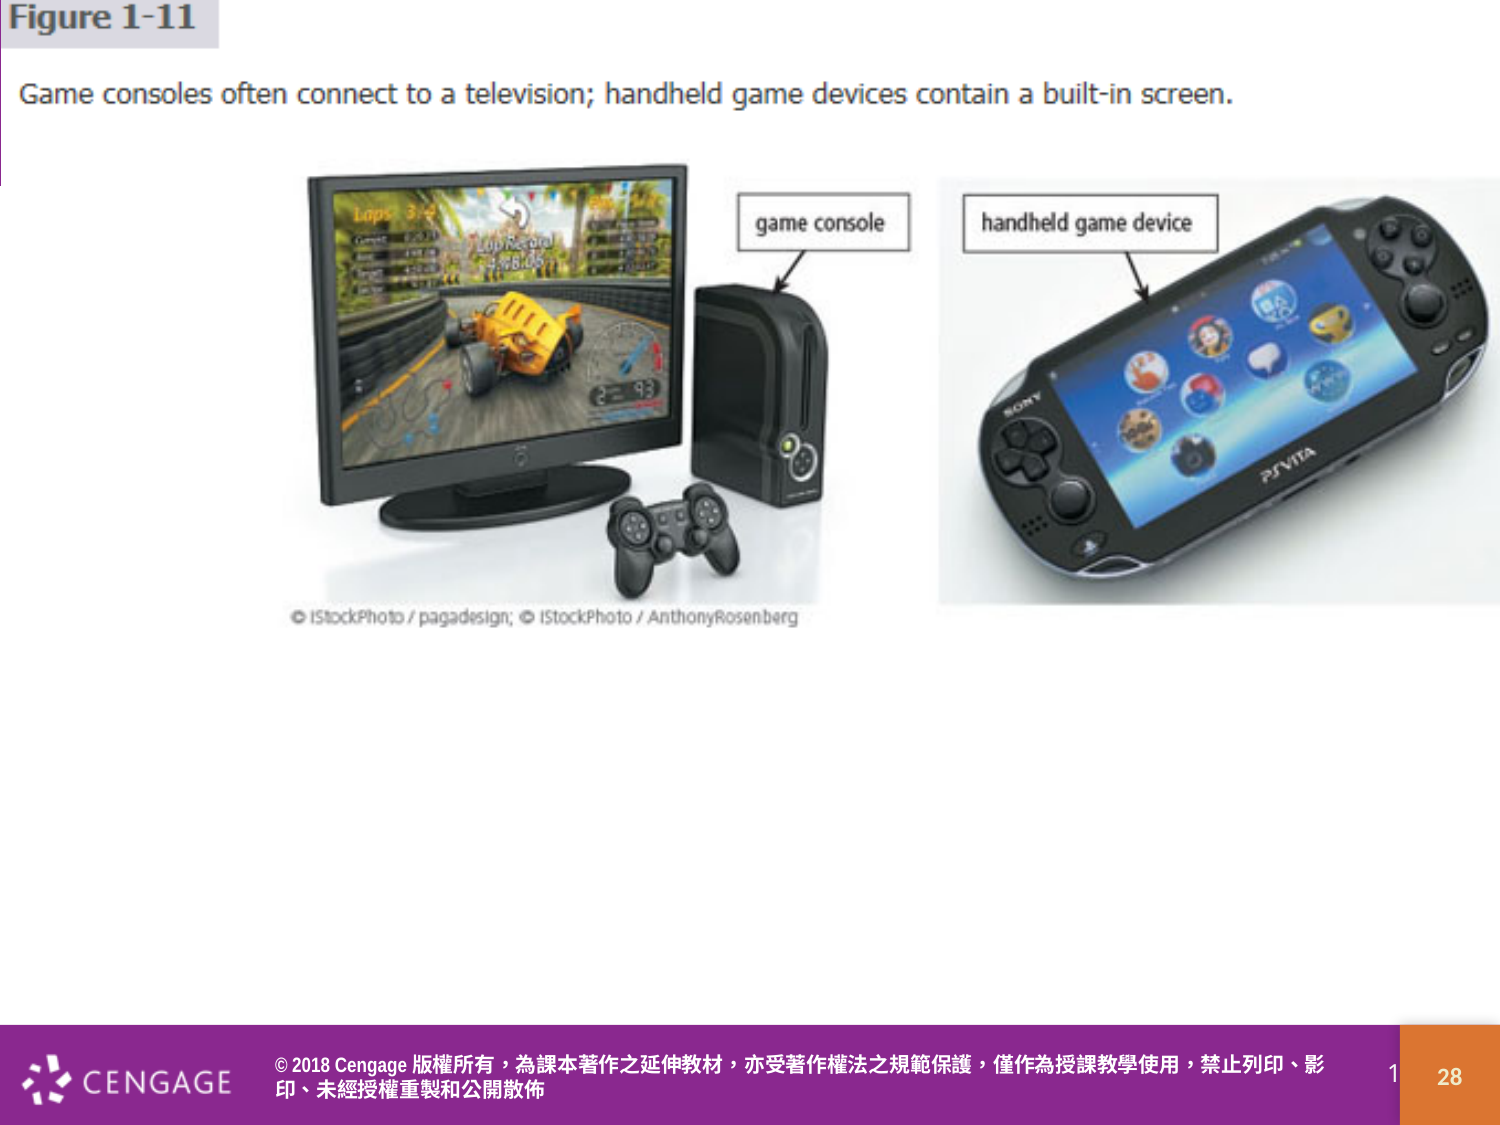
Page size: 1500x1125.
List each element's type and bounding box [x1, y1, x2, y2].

picture [1, 0, 1500, 651]
picture [12, 1045, 236, 1113]
